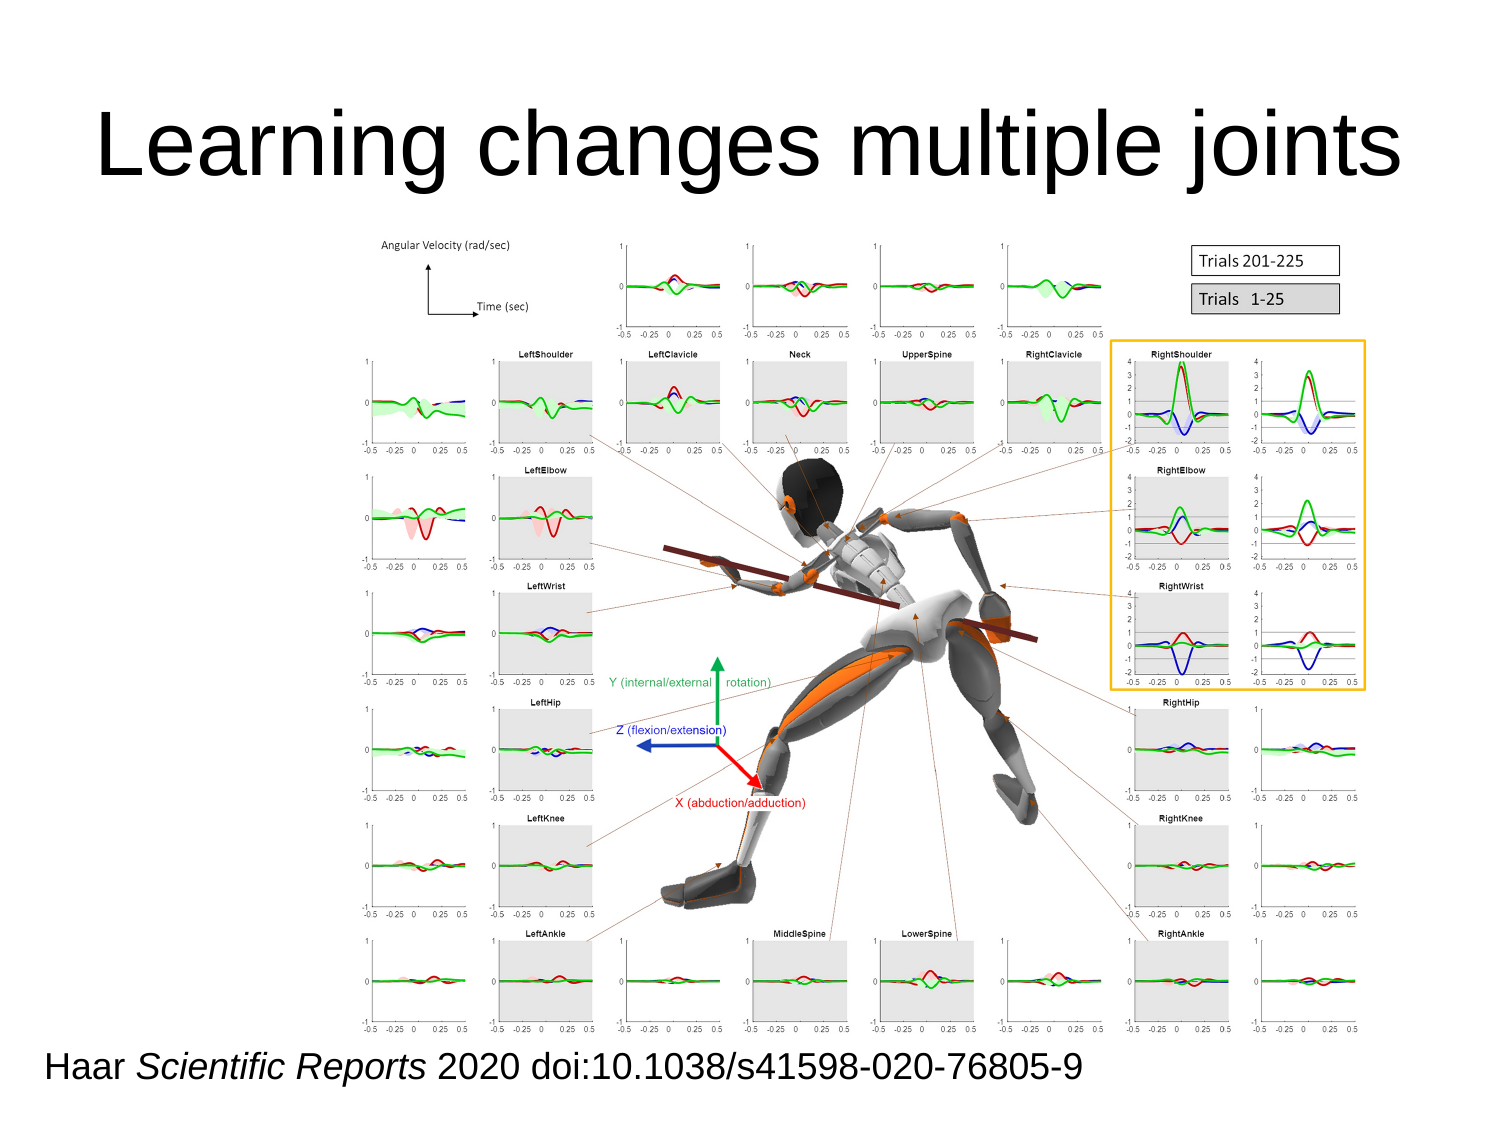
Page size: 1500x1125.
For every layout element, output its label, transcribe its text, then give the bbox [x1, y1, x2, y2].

text_box Haar Scientific Reports 2020 doi:10.1038/s41598-020-76805-9 [29, 1034, 1199, 1095]
picture [359, 237, 1368, 1036]
title Learning changes multiple joints [75, 45, 1425, 233]
